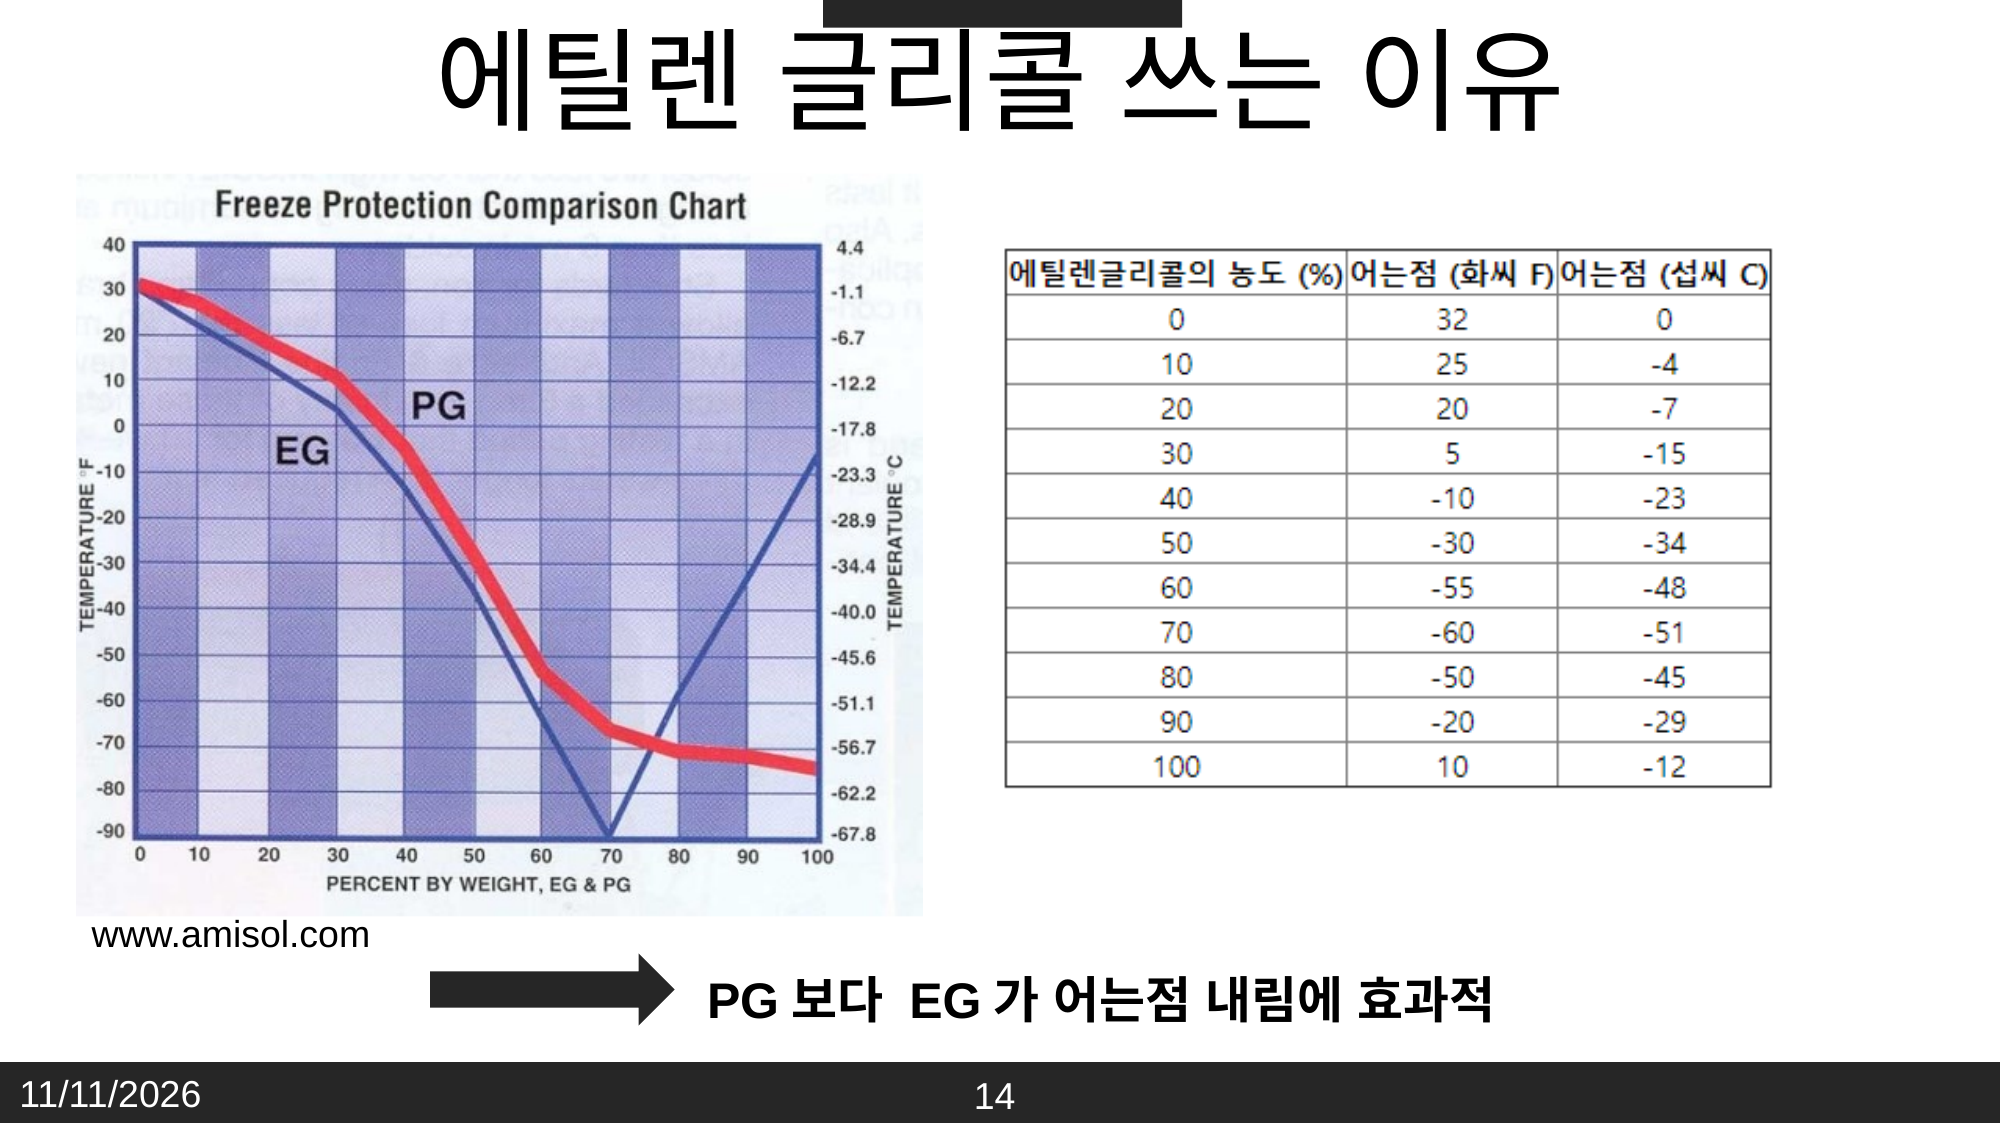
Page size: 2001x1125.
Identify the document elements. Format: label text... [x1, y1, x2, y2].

picture [999, 243, 1783, 799]
list 에틸렌 글리콜 쓰는 이유 [50, 26, 1950, 145]
text_box www.amisol.com [76, 918, 553, 962]
text_box [429, 950, 677, 1029]
text_box PG보다 EG가 어는점 내림에 효과적 [692, 961, 1617, 1036]
picture [76, 168, 923, 918]
